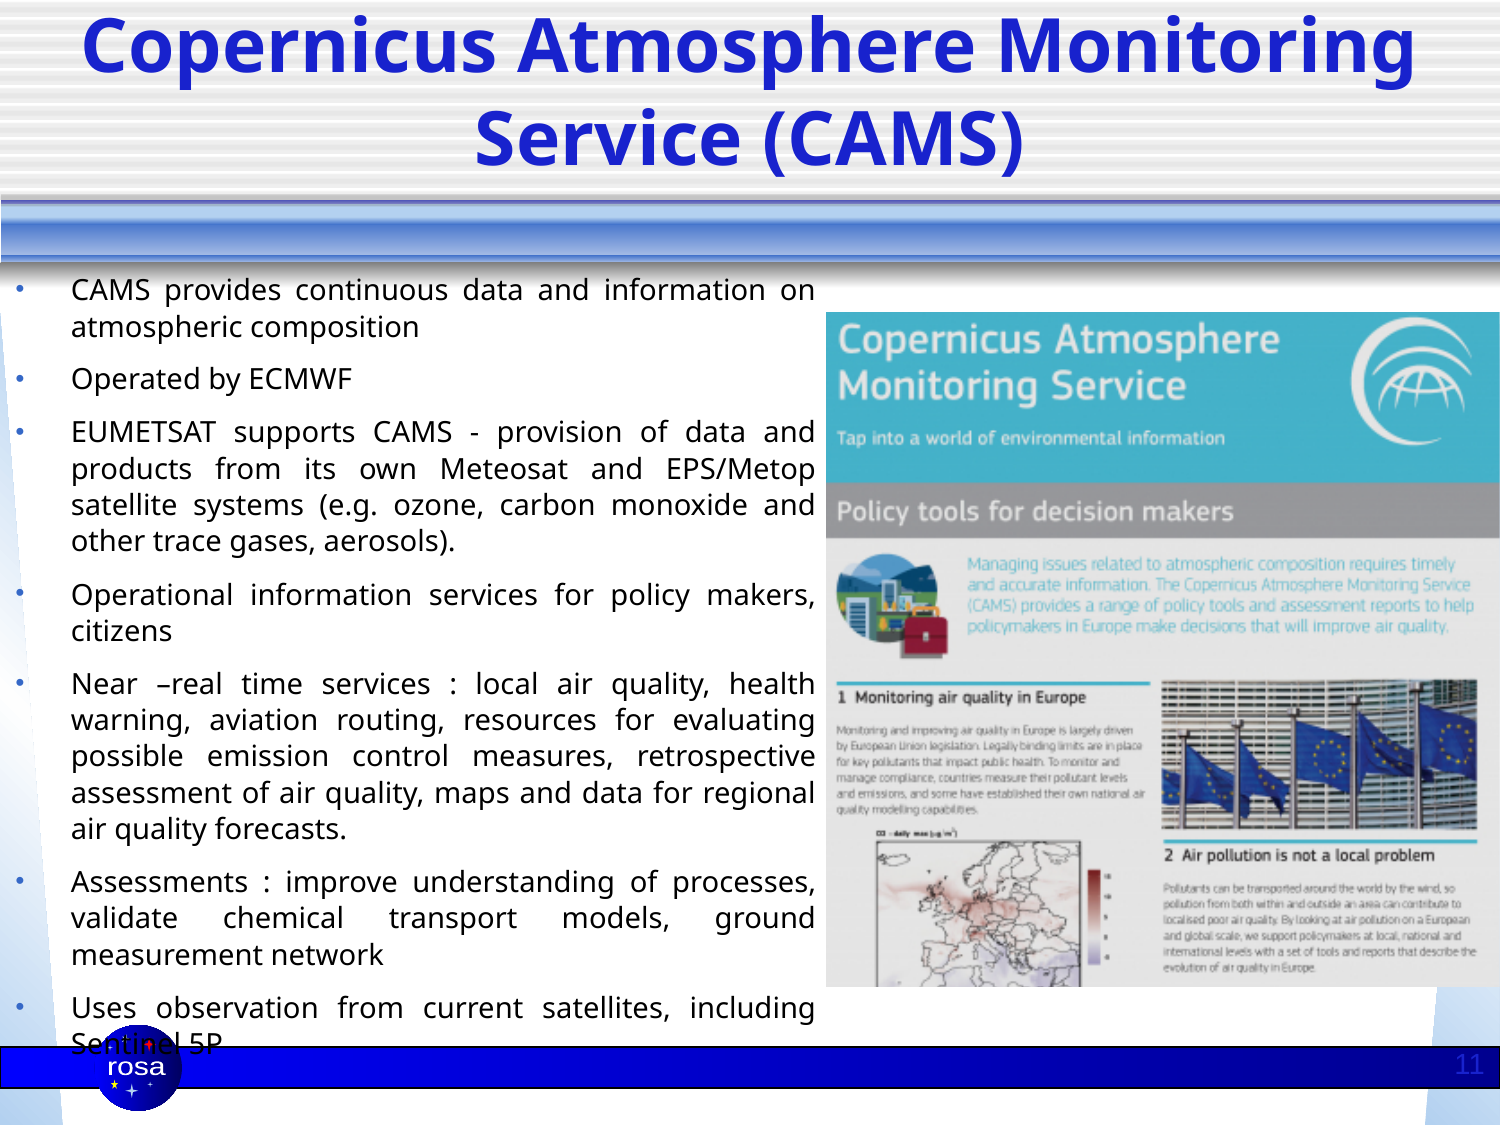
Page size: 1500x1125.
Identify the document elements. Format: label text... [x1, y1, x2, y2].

list CAMS provides continuous data and information on atmospheric composition Operated by ECMWF EUMETSAT supports CAMS - provision of data and products from its own Meteosat and EPS/Metop satellite systems (e.g. ozone, carbon monoxide and other trace gases, aerosols). Operational information services for policy makers, citizens Near –real time services : local air quality, health warning, aviation routing, resources for evaluating possible emission control measures, retrospective assessment of air quality, maps and data for regional air quality forecasts. Assessments : improve understanding of processes, validate chemical transport models, ground measurement network Uses observation from current satellites, including Sentinel 5P [0, 262, 832, 1005]
picture [0, 0, 1500, 194]
text_box ‹#› [1424, 1037, 1500, 1125]
title Copernicus Atmosphere Monitoring Service (CAMS) [18, 0, 1481, 175]
picture [825, 312, 1500, 987]
